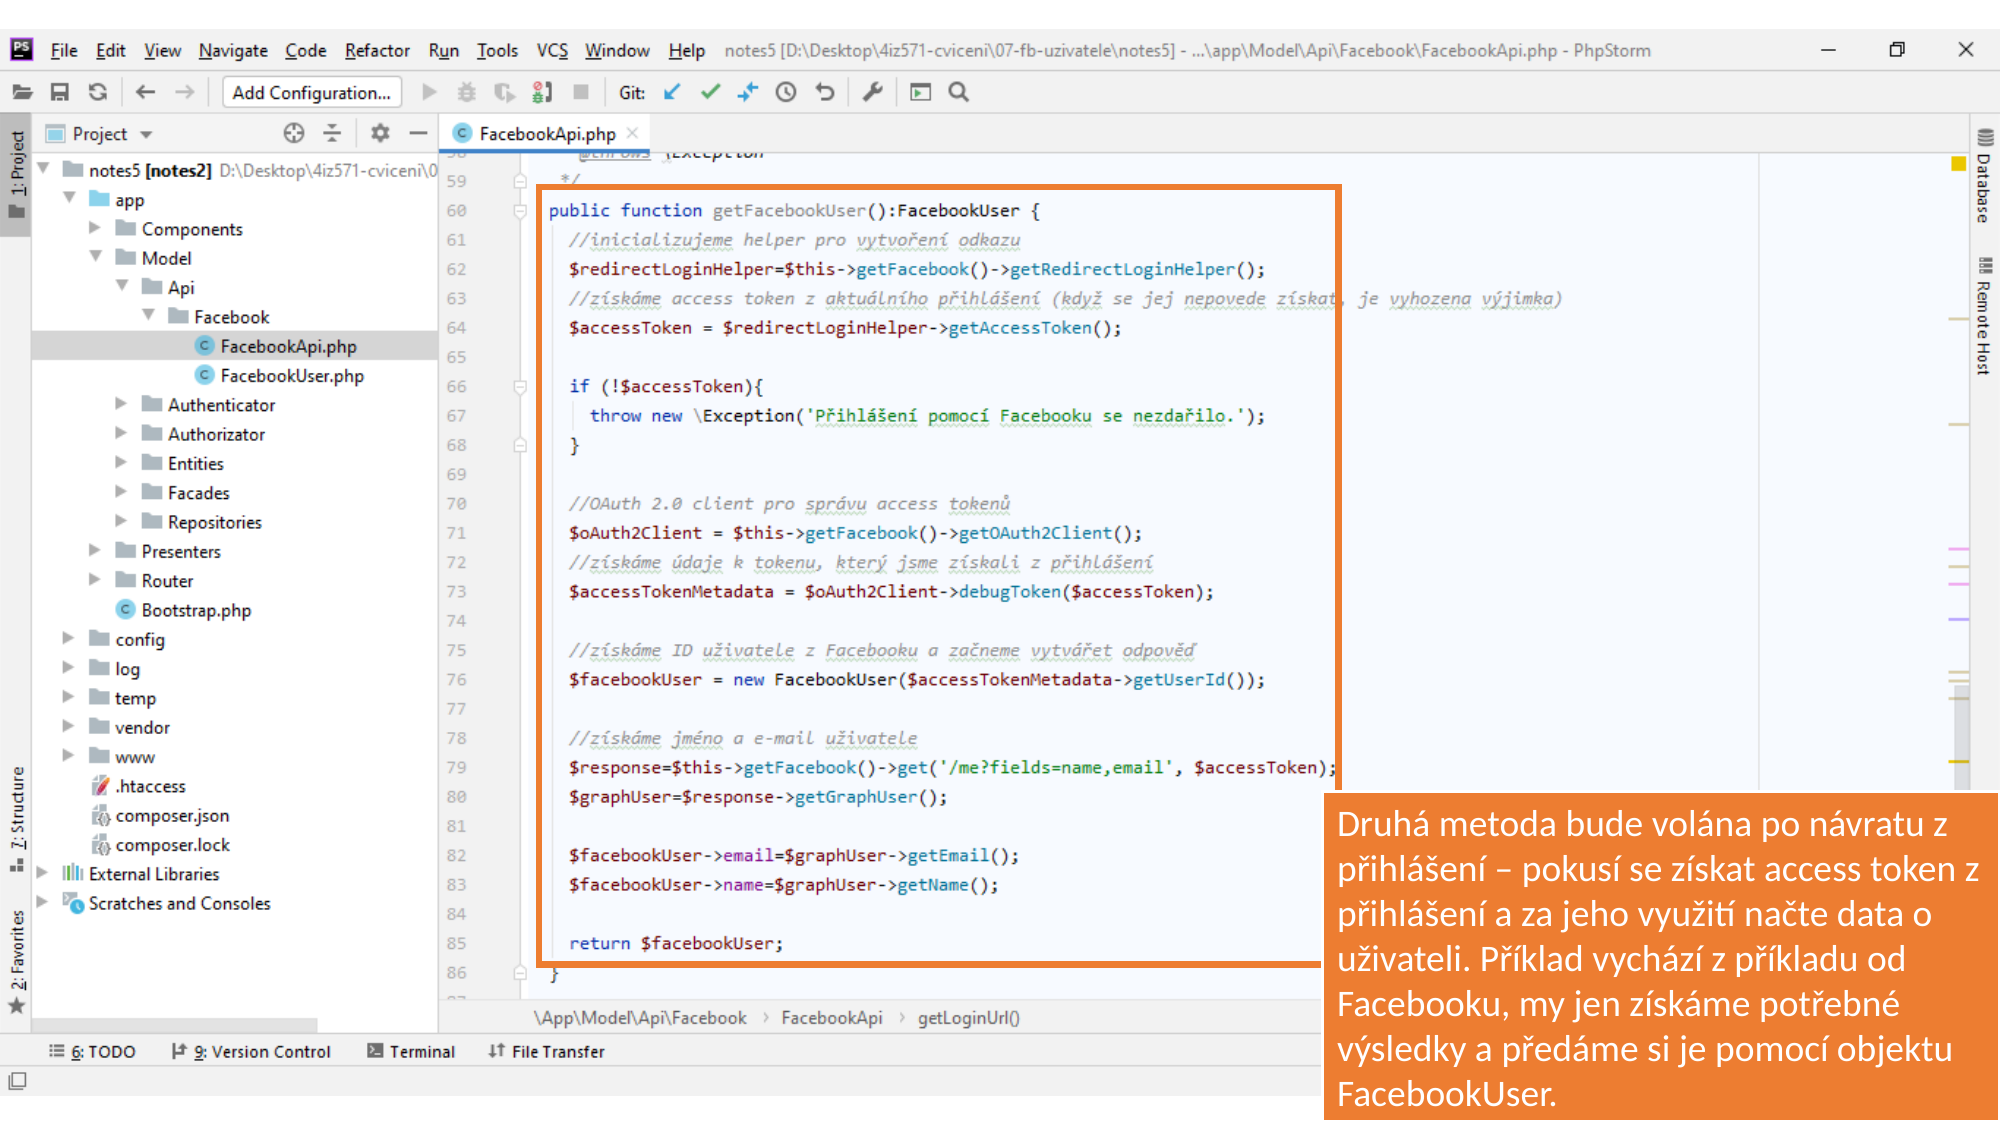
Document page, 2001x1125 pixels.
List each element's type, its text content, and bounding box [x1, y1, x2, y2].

picture [0, 29, 2000, 1096]
text_box Druhá metoda bude volána po návratu z přihlášení – pokusí se získat access token z přihlášení a za jeho využití načte data o uživateli. Příklad vychází z příkladu od Facebooku, my jen získáme potřebné výsledky a předáme si je pomocí objektu FacebookUser. [1321, 1096, 2000, 1123]
